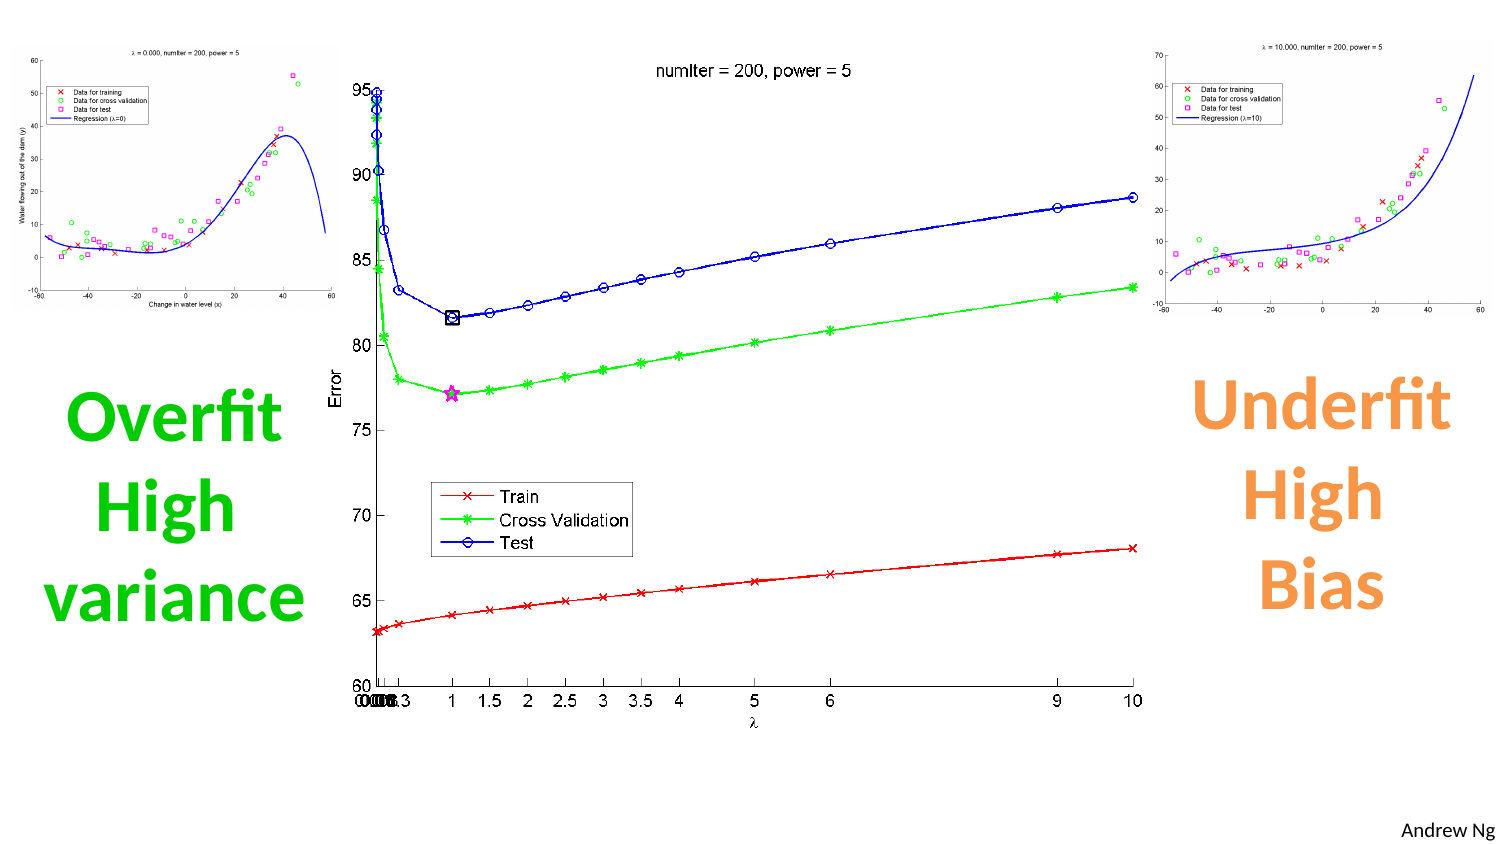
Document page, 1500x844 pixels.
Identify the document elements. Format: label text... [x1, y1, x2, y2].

picture [12, 34, 1492, 766]
text_box Underfit High Bias [1229, 346, 1500, 632]
text_box Overfit High variance [0, 359, 244, 644]
